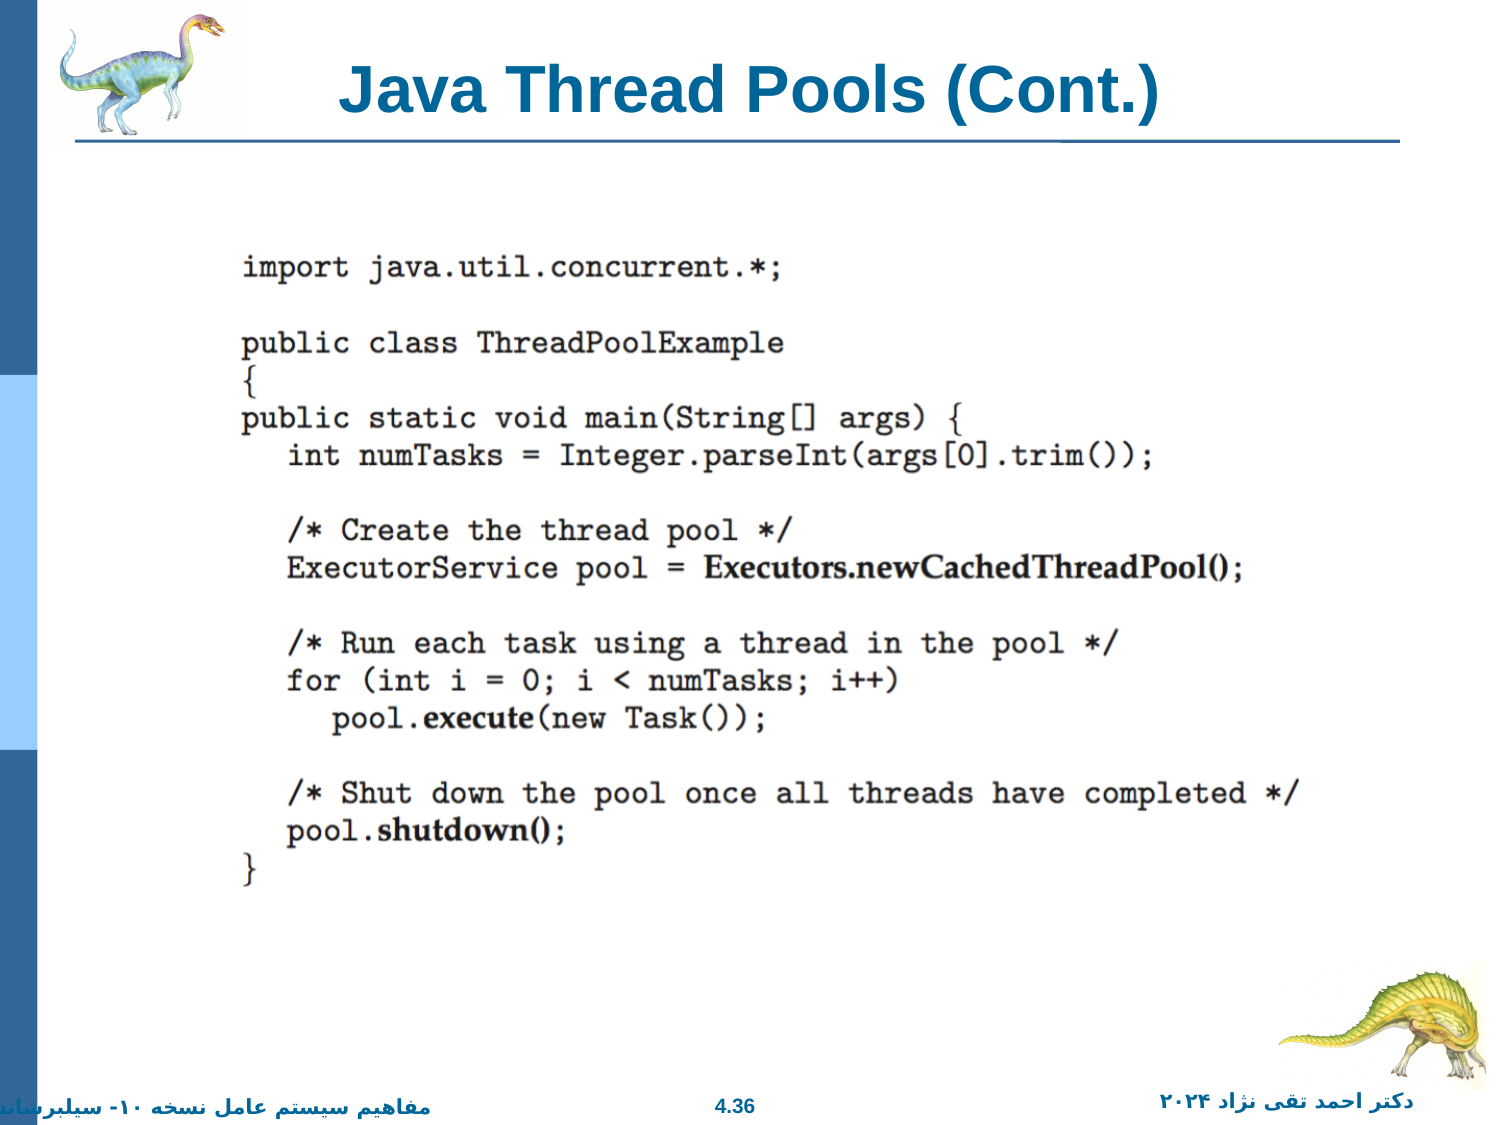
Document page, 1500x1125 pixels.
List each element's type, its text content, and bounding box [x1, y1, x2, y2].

picture [46, 0, 243, 149]
picture [1275, 959, 1486, 1090]
title Java Thread Pools (Cont.) [75, 38, 1425, 133]
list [197, 214, 1349, 914]
